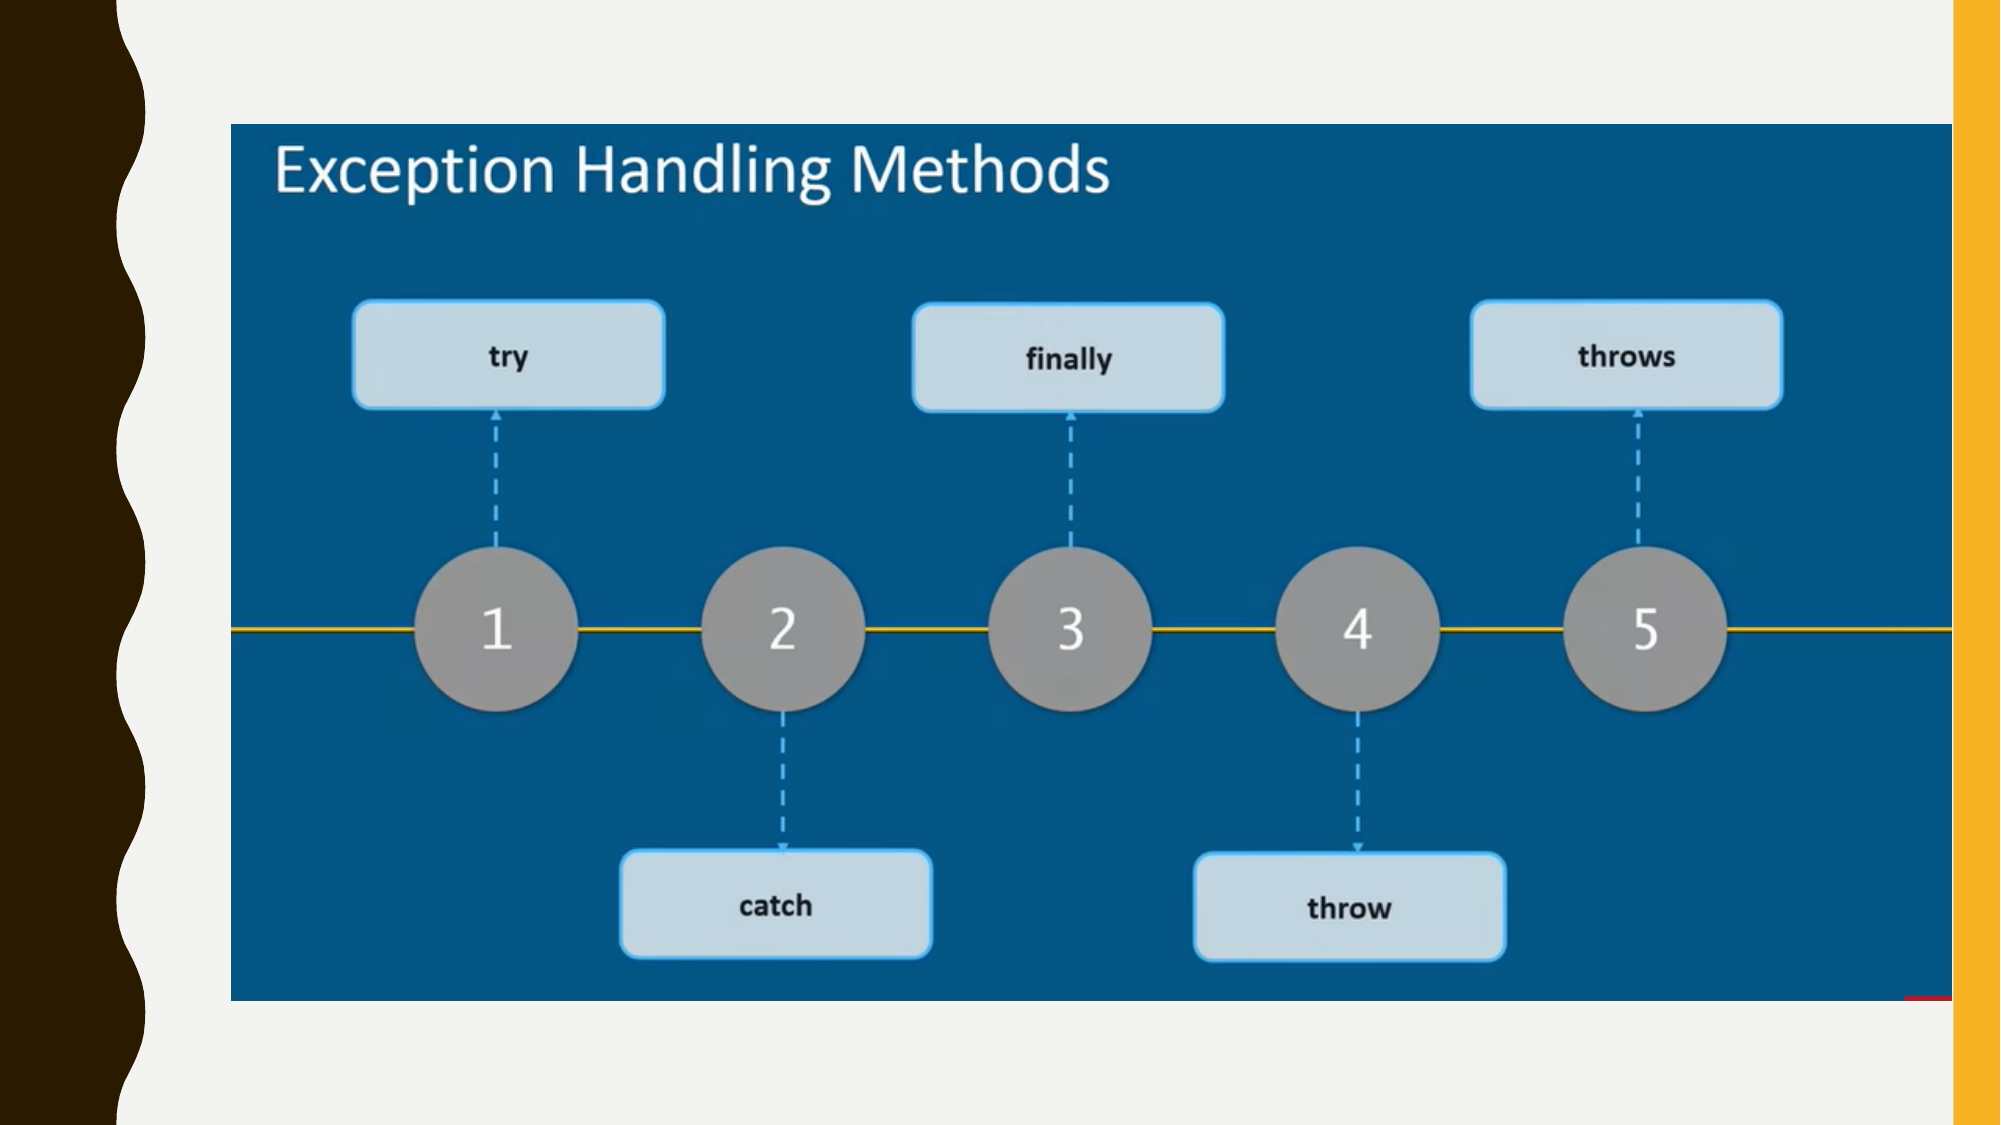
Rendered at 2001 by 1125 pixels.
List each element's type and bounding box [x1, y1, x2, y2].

picture [231, 124, 1952, 1001]
